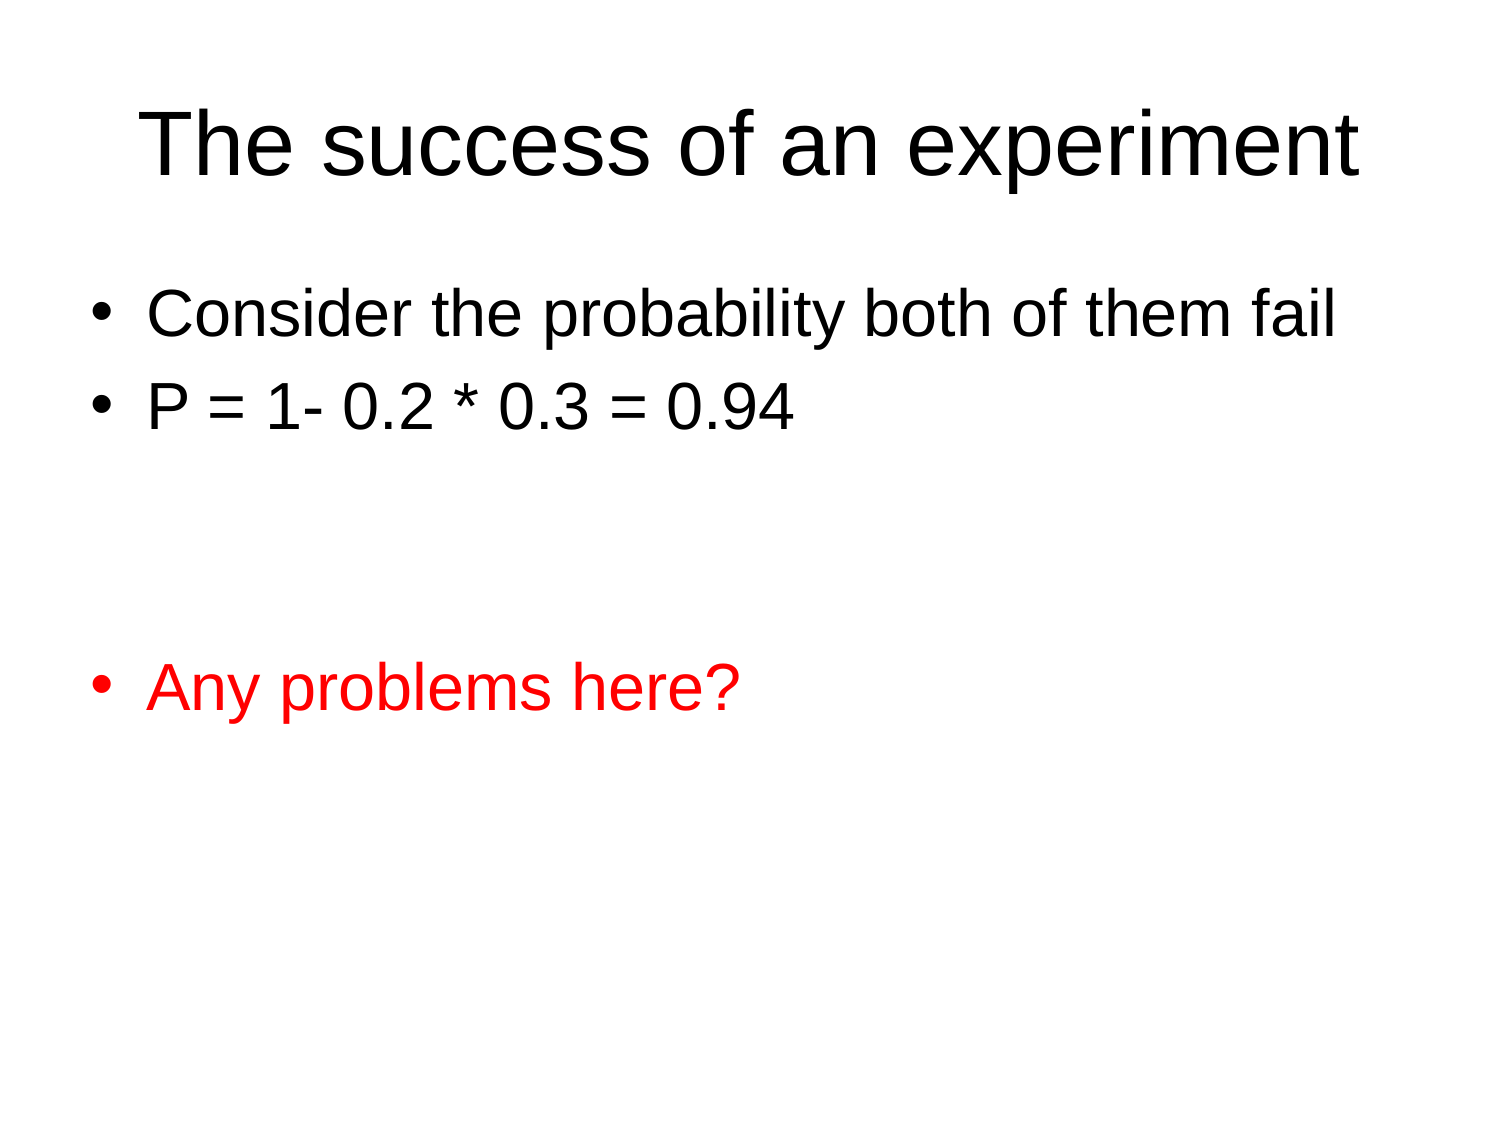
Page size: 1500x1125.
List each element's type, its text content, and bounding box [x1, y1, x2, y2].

list Consider the probability both of them fail P = 1- 0.2 * 0.3 = 0.94 Any problems here? [75, 262, 1425, 1005]
title The success of an experiment [75, 45, 1425, 233]
